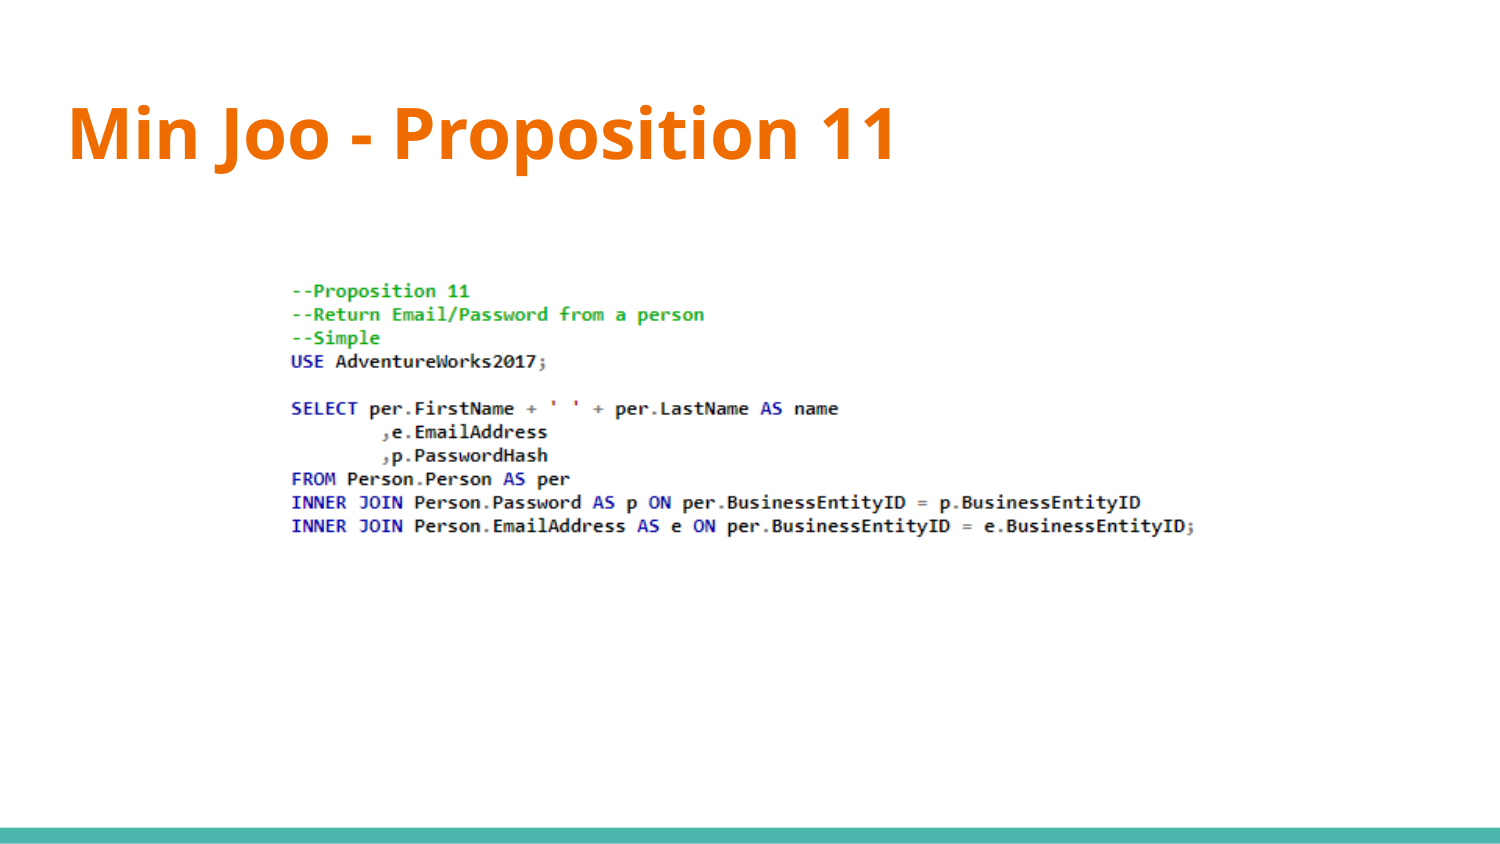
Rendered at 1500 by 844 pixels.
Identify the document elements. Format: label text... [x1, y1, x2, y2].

picture [284, 273, 1216, 570]
title Min Joo - Proposition 11 [51, 72, 1449, 189]
